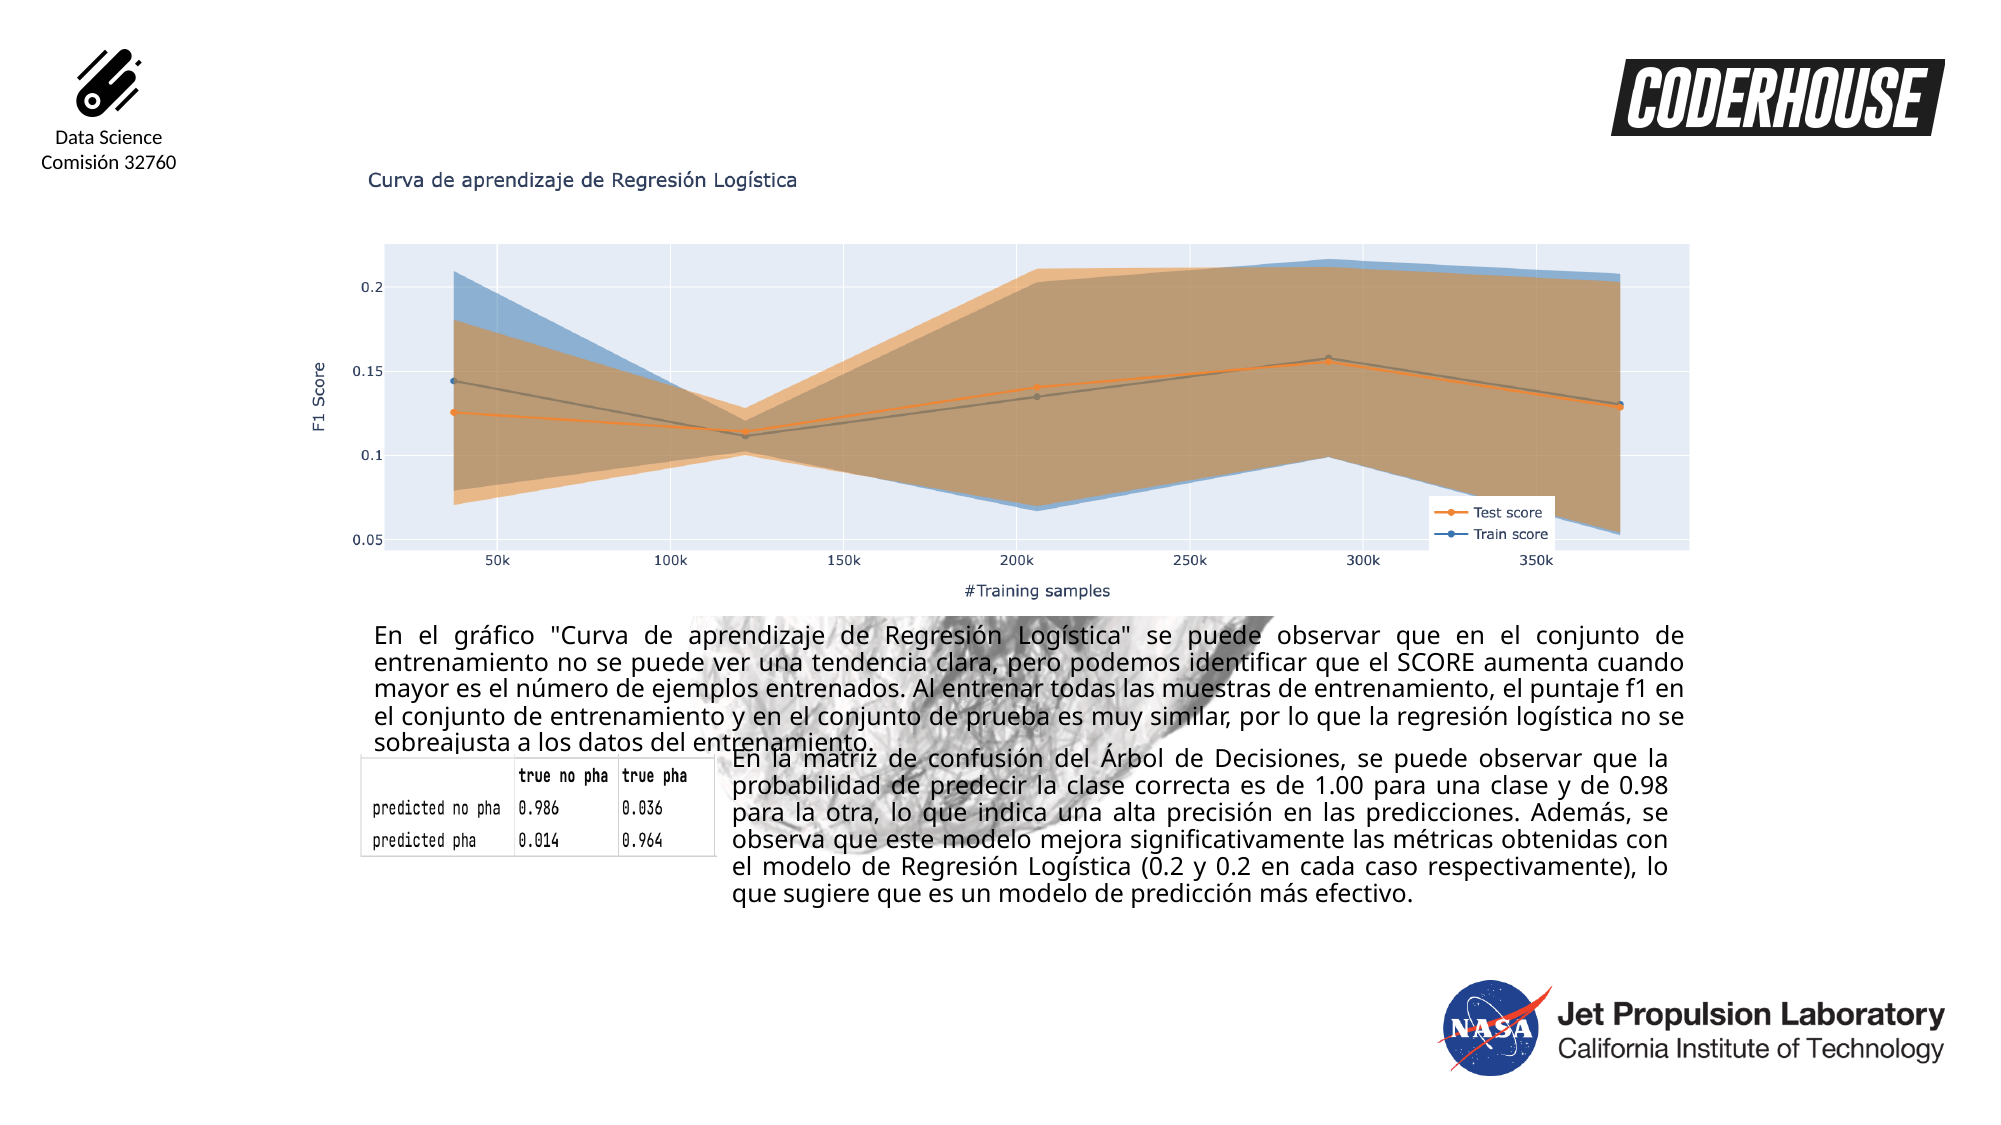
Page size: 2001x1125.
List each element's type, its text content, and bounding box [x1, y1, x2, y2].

picture [75, 49, 143, 117]
picture [1437, 980, 1945, 1076]
picture [299, 156, 1703, 956]
subtitle En el gráfico "Curva de aprendizaje de Regresión Logística" se puede observar que en el conjunto de entrenamiento no se puede ver una tendencia clara, pero podemos identificar que el SCORE aumenta cuando mayor es el número de ejemplos entrenados. Al entrenar todas las muestras de entrenamiento, el puntaje f1 en el conjunto de entrenamiento y en el conjunto de prueba es muy similar, por lo que la regresión logística no se sobreajusta a los datos del entrenamiento. [358, 616, 635, 731]
text_box En la matriz de confusión del Árbol de Decisiones, se puede observar que la probabilidad de predecir la clase correcta es de 1.00 para una clase y de 0.98 para la otra, lo que indica una alta precisión en las predicciones. Además, se observa que este modelo mejora significativamente las métricas obtenidas con el modelo de Regresión Logística (0.2 y 0.2 en cada caso respectivamente), lo que sugiere que es un modelo de predicción más efectivo. [1365, 738, 1686, 877]
picture [1609, 59, 1945, 136]
subtitle En el gráfico "Curva de aprendizaje de Regresión Logística" se puede observar que en el conjunto de entrenamiento no se puede ver una tendencia clara, pero podemos identificar que el SCORE aumenta cuando mayor es el número de ejemplos entrenados. Al entrenar todas las muestras de entrenamiento, el puntaje f1 en el conjunto de entrenamiento y en el conjunto de prueba es muy similar, por lo que la regresión logística no se sobreajusta a los datos del entrenamiento. [1365, 616, 1703, 731]
text_box Data Science Comisión 32760 [23, 116, 195, 182]
